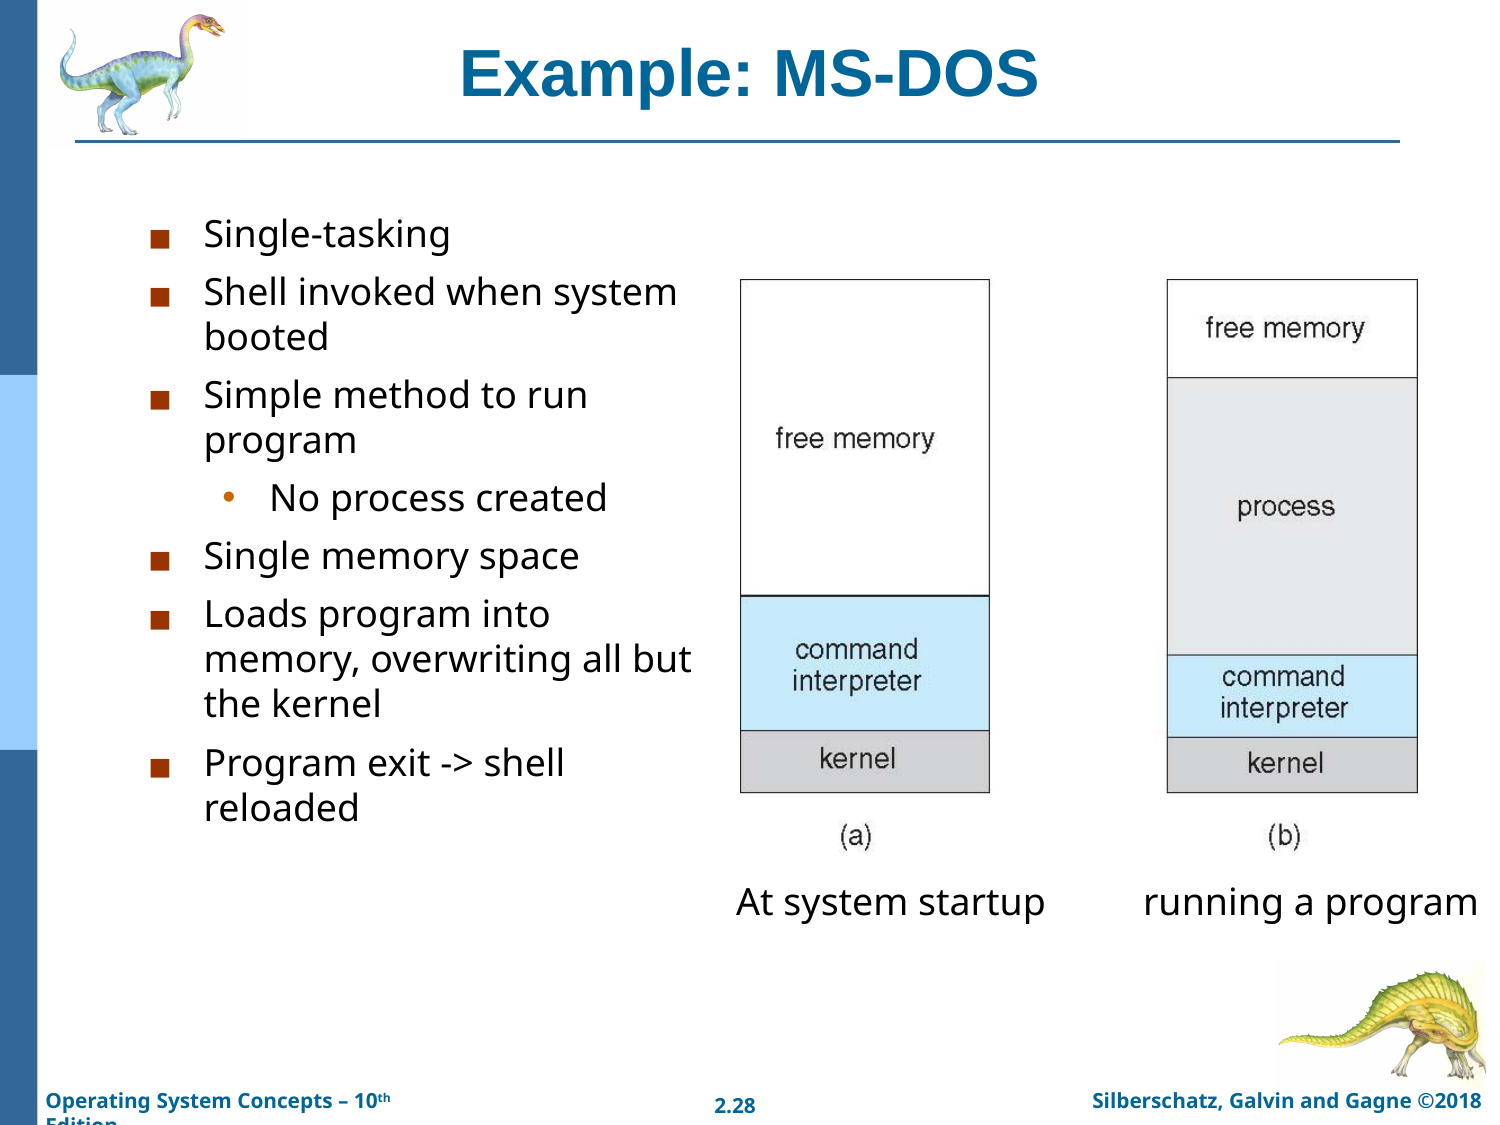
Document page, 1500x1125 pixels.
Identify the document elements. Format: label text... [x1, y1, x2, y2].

picture [740, 279, 1418, 853]
picture [46, 0, 243, 149]
title Example: MS-DOS [75, 23, 1425, 118]
picture [1275, 999, 1486, 1090]
text_box At system startup running a program [721, 870, 1500, 999]
list Single-tasking Shell invoked when system booted Simple method to run program No process created Single memory space Loads program into memory, overwriting all but the kernel Program exit -> shell reloaded [132, 202, 711, 956]
